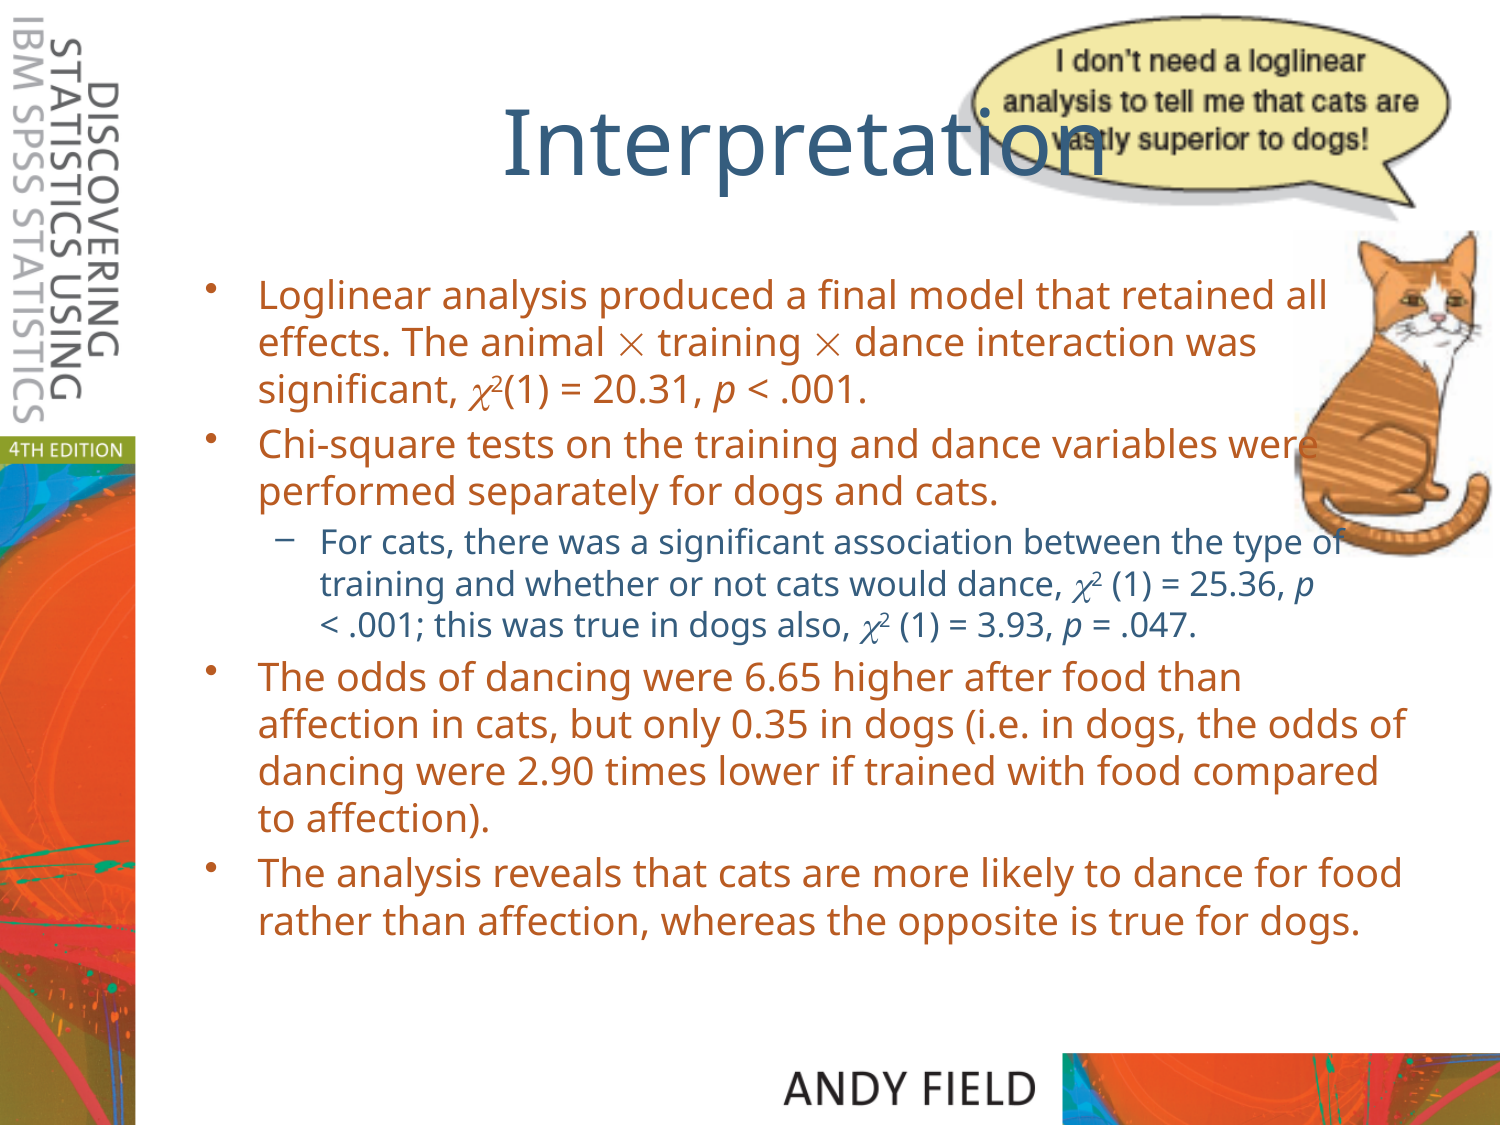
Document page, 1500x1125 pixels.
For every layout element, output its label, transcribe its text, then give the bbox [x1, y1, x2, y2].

picture [944, 0, 1500, 574]
list Loglinear analysis produced a final model that retained all effects. The animal  training  dance interaction was significant, 2(1) = 20.31, p < .001. Chi-square tests on the training and dance variables were performed separately for dogs and cats. For cats, there was a significant association between the type of training and whether or not cats would dance, 2 (1) = 25.36, p < .001; this was true in dogs also, 2 (1) = 3.93, p = .047. The odds of dancing were 6.65 higher after food than affection in cats, but only 0.35 in dogs (i.e. in dogs, the odds of dancing were 2.90 times lower if trained with food compared to affection). The analysis reveals that cats are more likely to dance for food rather than affection, whereas the opposite is true for dogs. [189, 262, 1425, 1005]
title Interpretation [187, 45, 939, 233]
